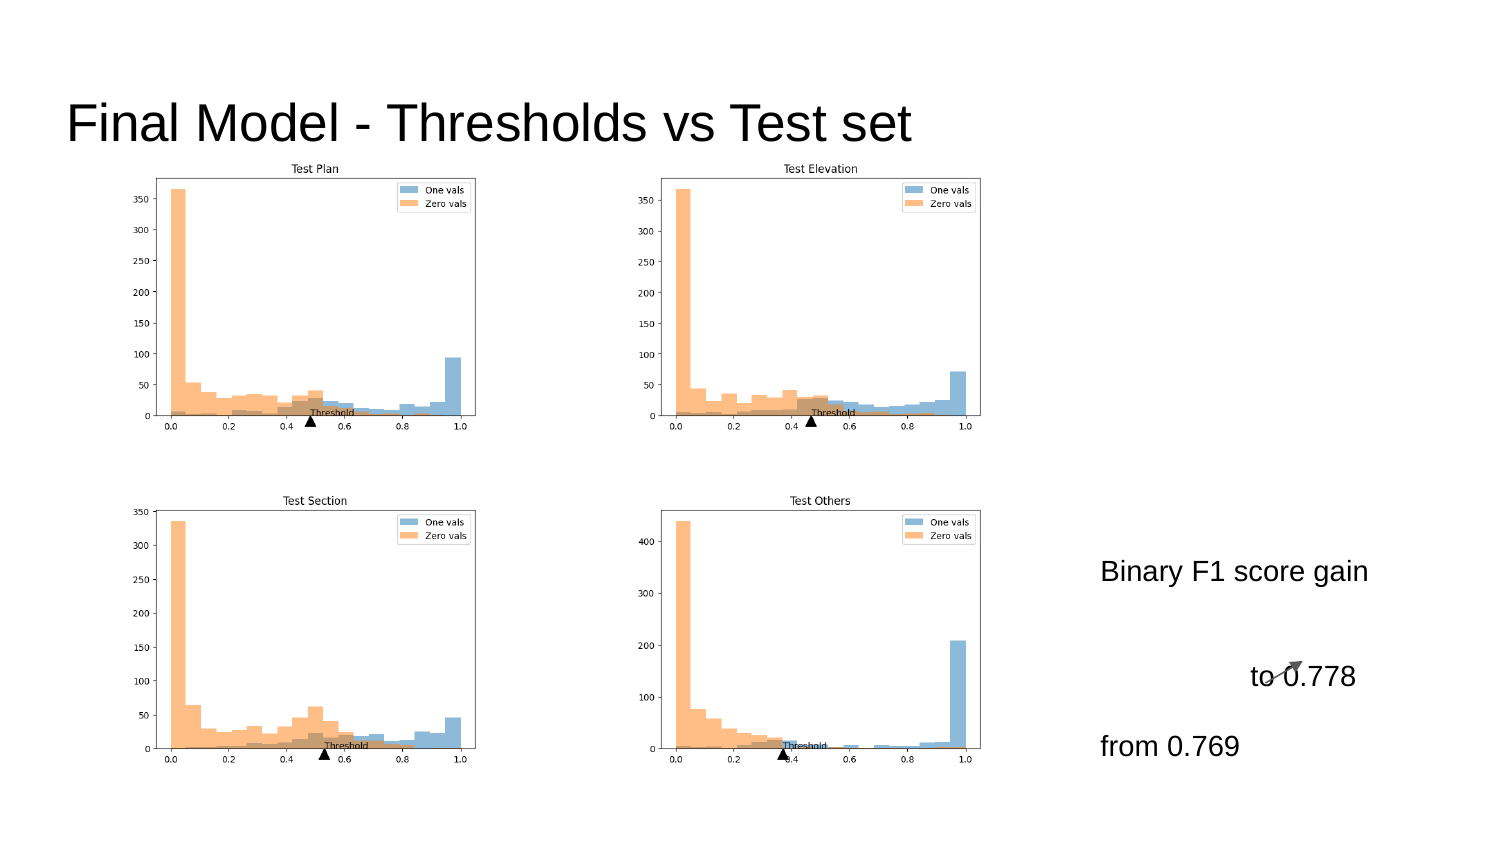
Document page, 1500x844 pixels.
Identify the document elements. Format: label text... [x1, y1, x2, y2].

title Final Model - Thresholds vs Test set [51, 72, 1449, 167]
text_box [1265, 660, 1304, 684]
picture [630, 157, 986, 438]
picture [125, 157, 481, 438]
picture [630, 489, 986, 770]
picture [125, 489, 481, 770]
text_box Binary F1 score gain to 0.778 from 0.769 [1085, 537, 1459, 778]
